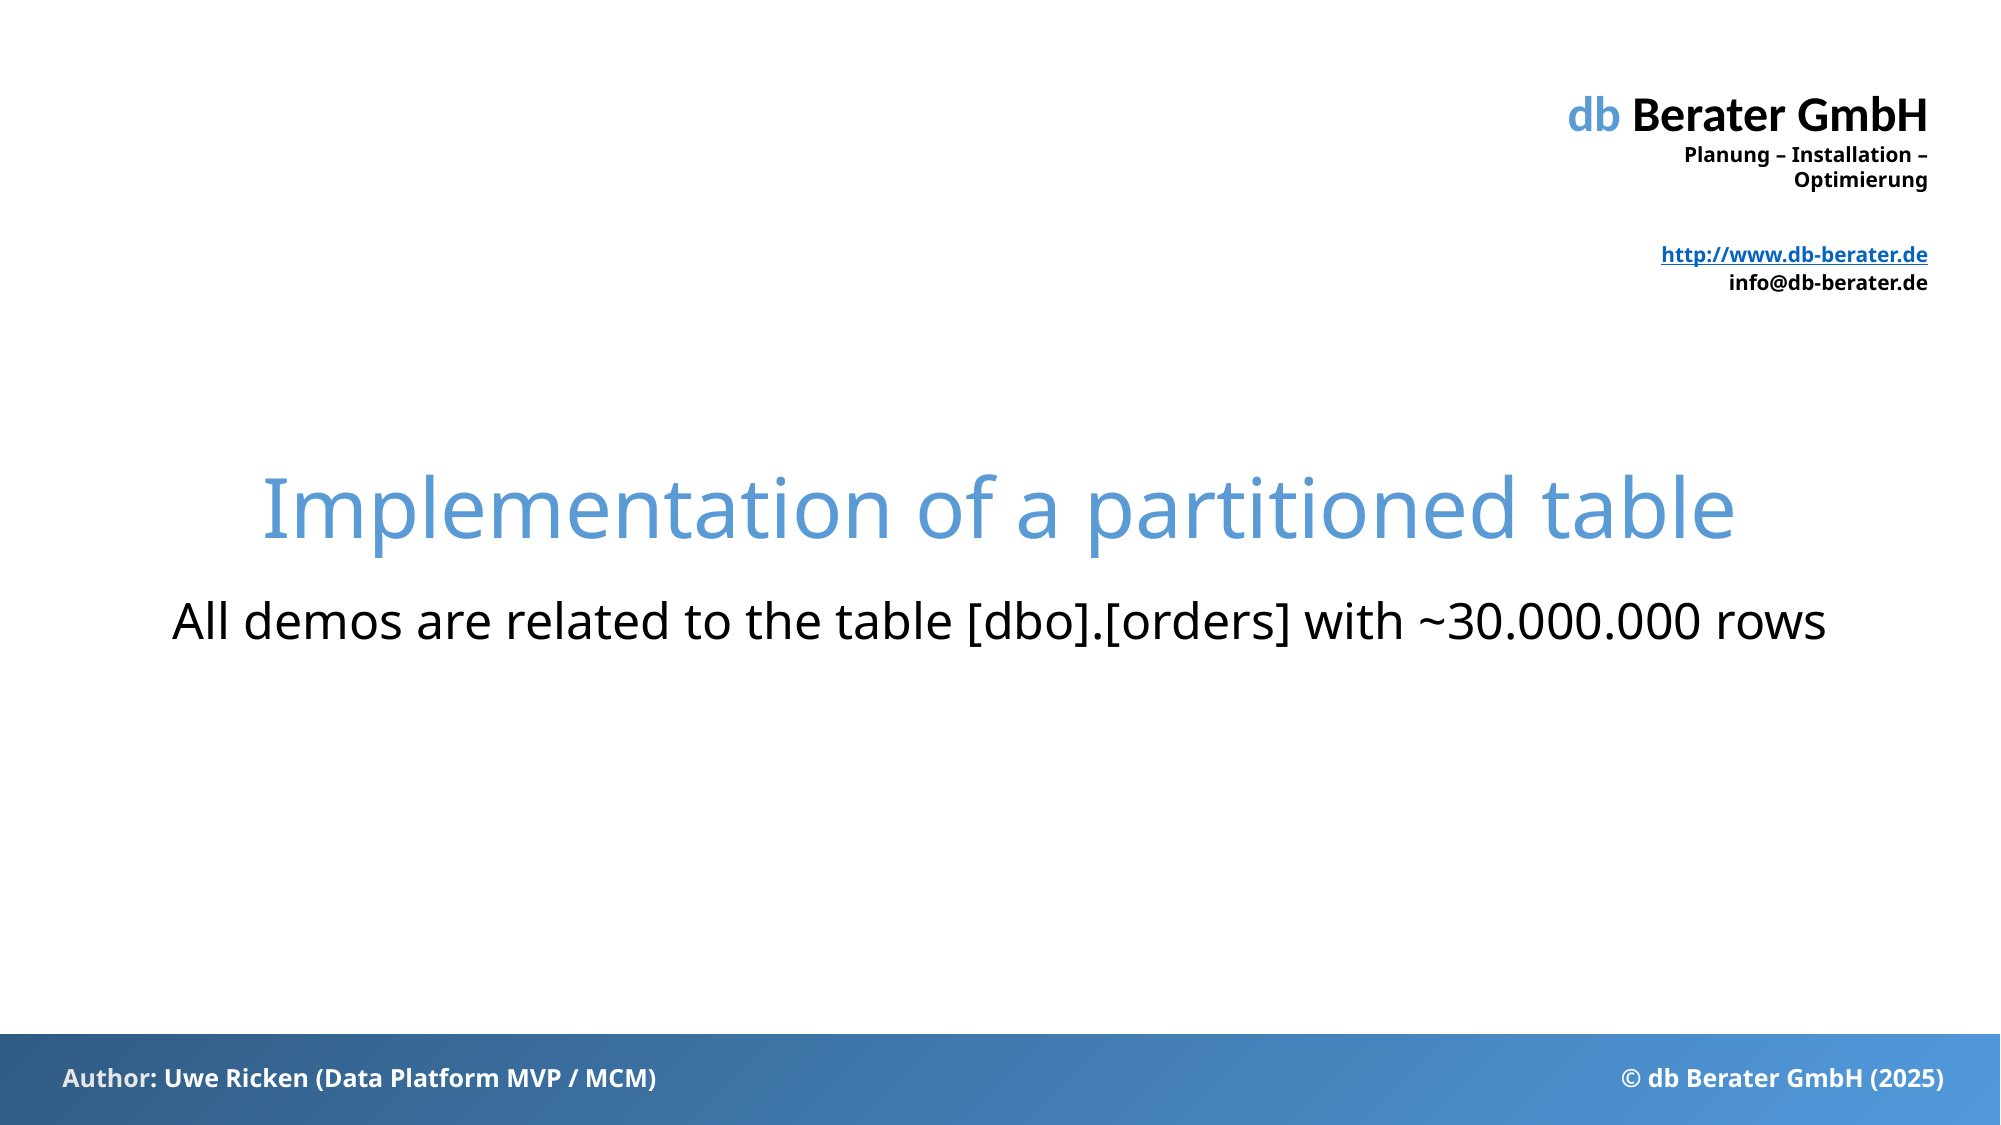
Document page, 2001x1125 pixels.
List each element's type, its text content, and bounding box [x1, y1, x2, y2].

subtitle All demos are related to the table [dbo].[orders] with ~30.000.000 rows [56, 590, 1945, 921]
title Implementation of a partitioned table [56, 273, 1945, 563]
